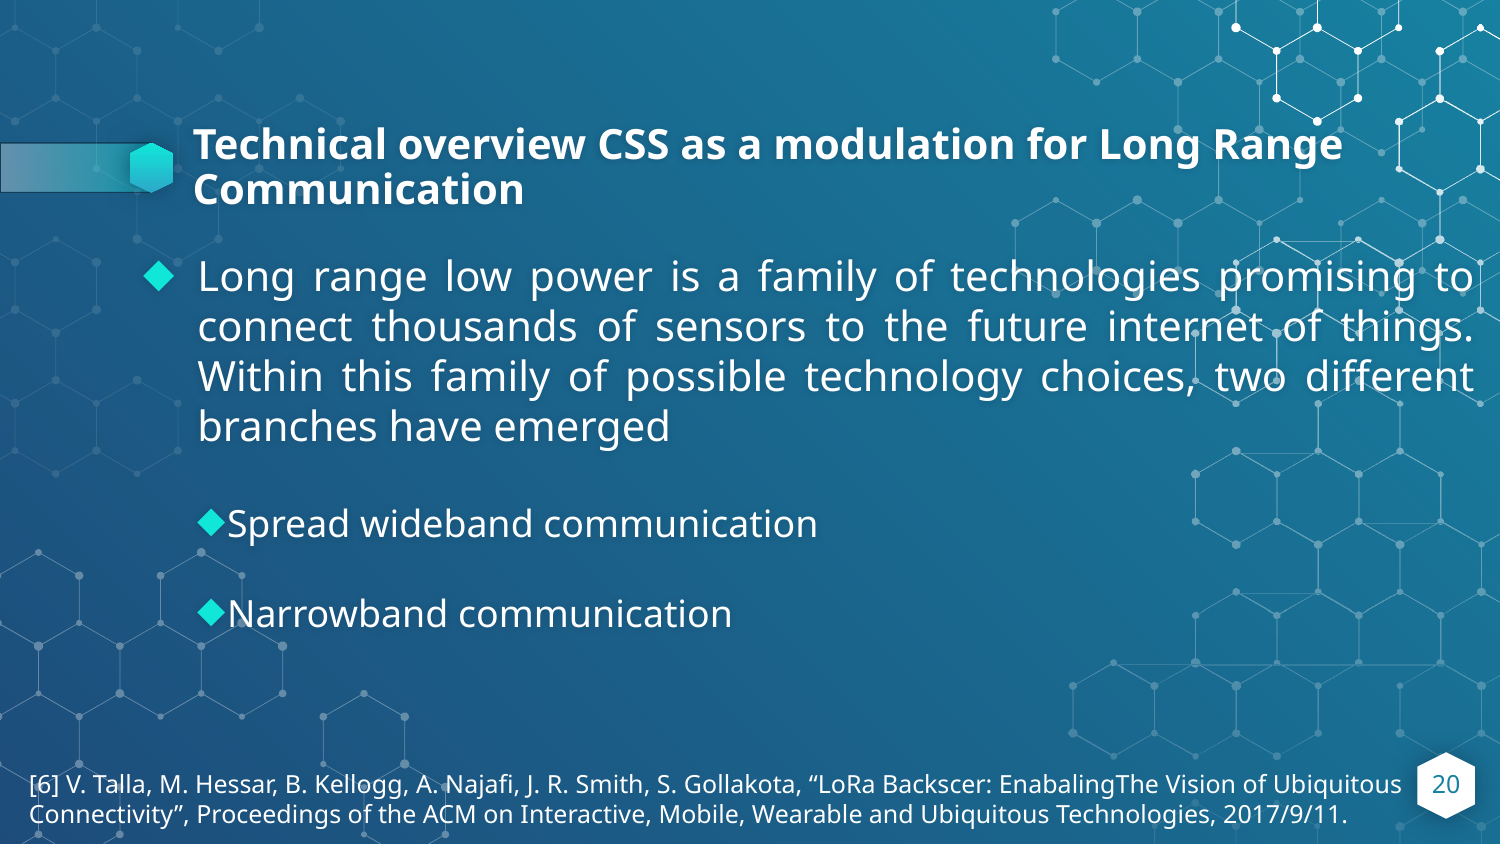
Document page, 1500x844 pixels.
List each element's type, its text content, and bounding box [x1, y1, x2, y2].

title Technical overview CSS as a modulation for Long Range Communication [192, 140, 1500, 198]
text_box [6] V. Talla, M. Hessar, B. Kellogg, A. Najafi, J. R. Smith, S. Gollakota, “LoRa Backscer: EnabalingThe Vision of Ubiquitous Connectivity”, Proceedings of the ACM on Interactive, Mobile, Wearable and Ubiquitous Technologies, 2017/9/11. [14, 761, 1432, 837]
list Long range low power is a family of technologies promising to connect thousands of sensors to the future internet of things. Within this family of possible technology choices, two different branches have emerged Spread wideband communication Narrowband communication [122, 249, 1475, 761]
slide_number 20 [1417, 752, 1475, 819]
